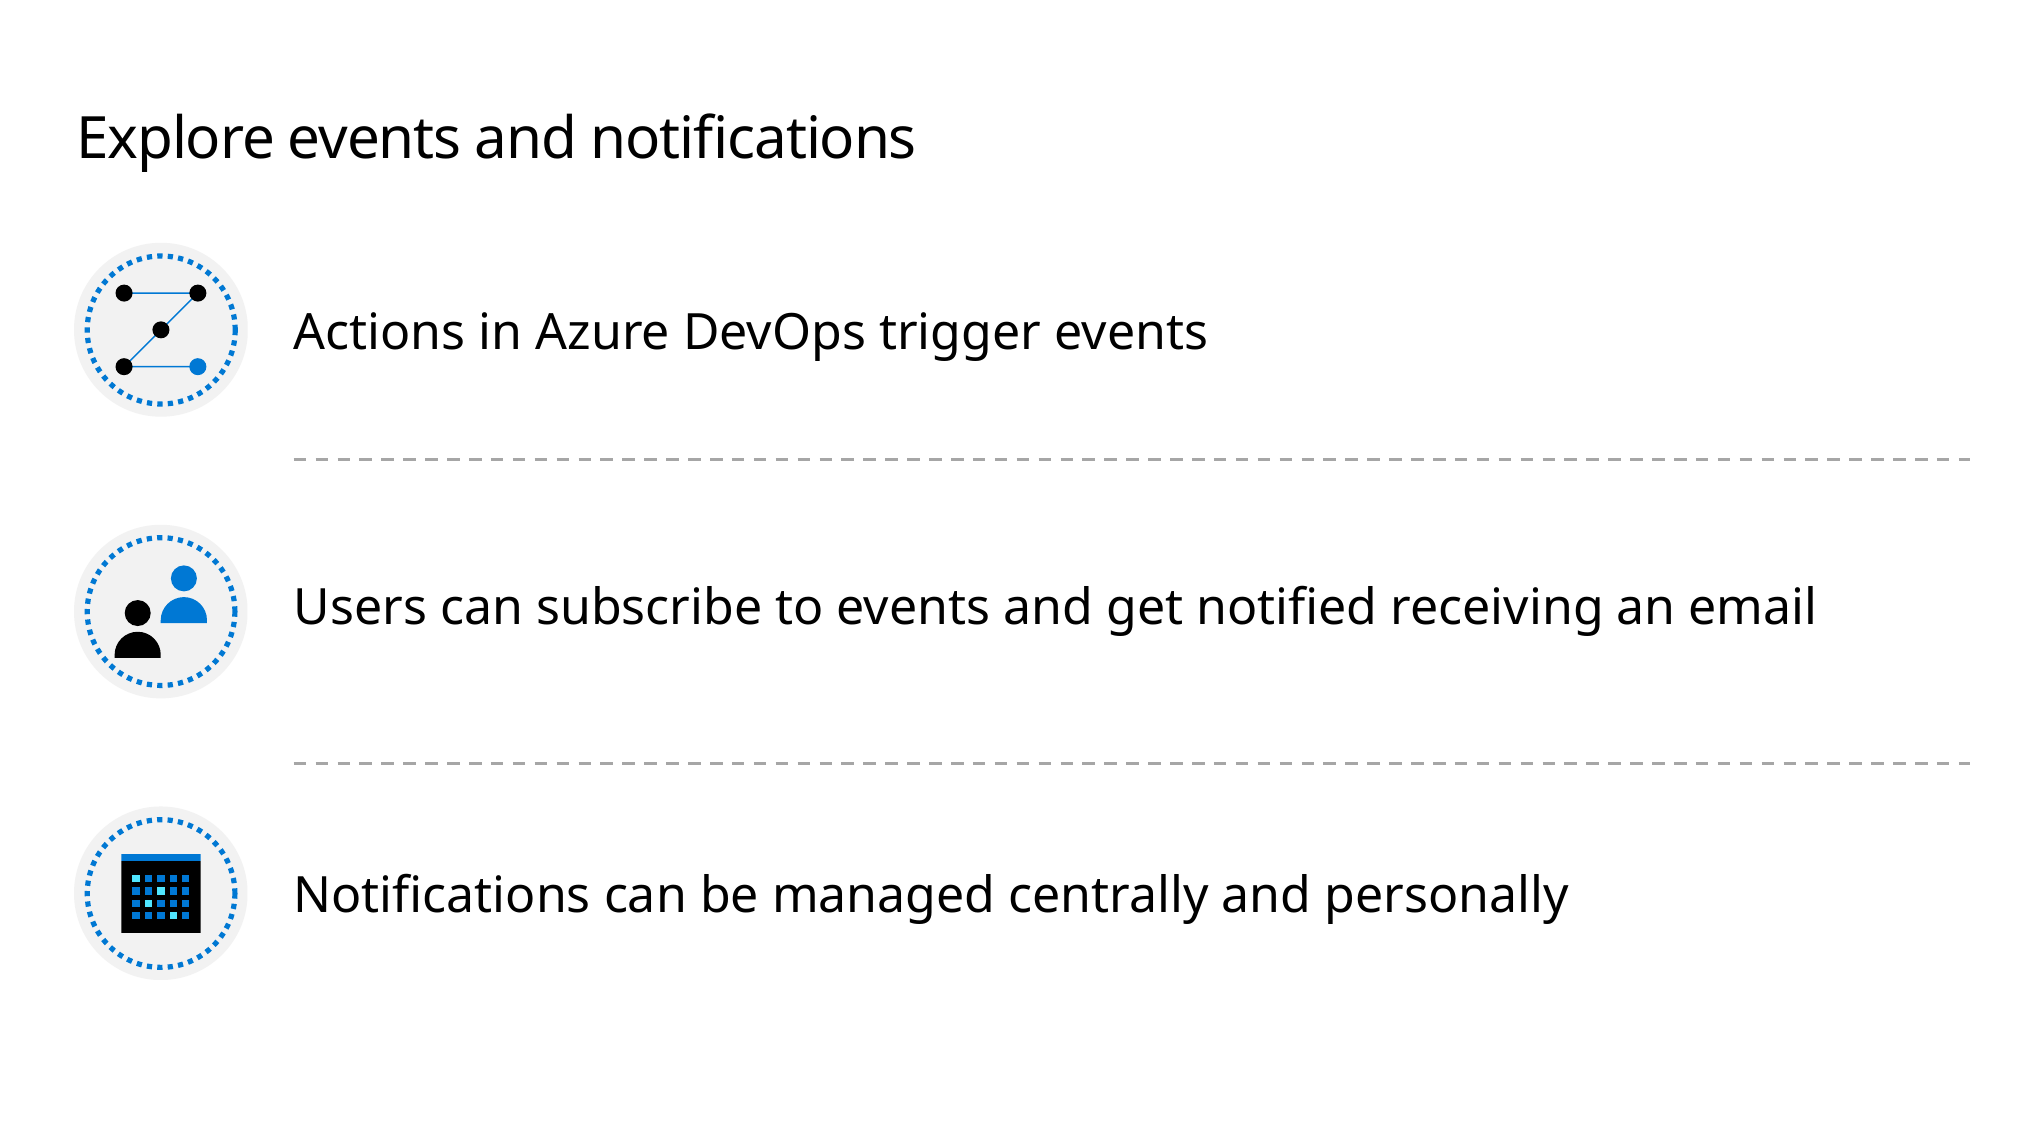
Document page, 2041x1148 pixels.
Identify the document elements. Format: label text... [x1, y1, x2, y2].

text_box Users can subscribe to events and get notified receiving an email [293, 574, 1970, 635]
picture [73, 242, 248, 417]
text_box Actions in Azure DevOps trigger events [293, 299, 1970, 360]
text_box Notifications can be managed centrally and personally [293, 862, 1970, 923]
picture [73, 524, 248, 699]
title Explore events and notifications [76, 103, 1969, 172]
picture [73, 806, 248, 981]
